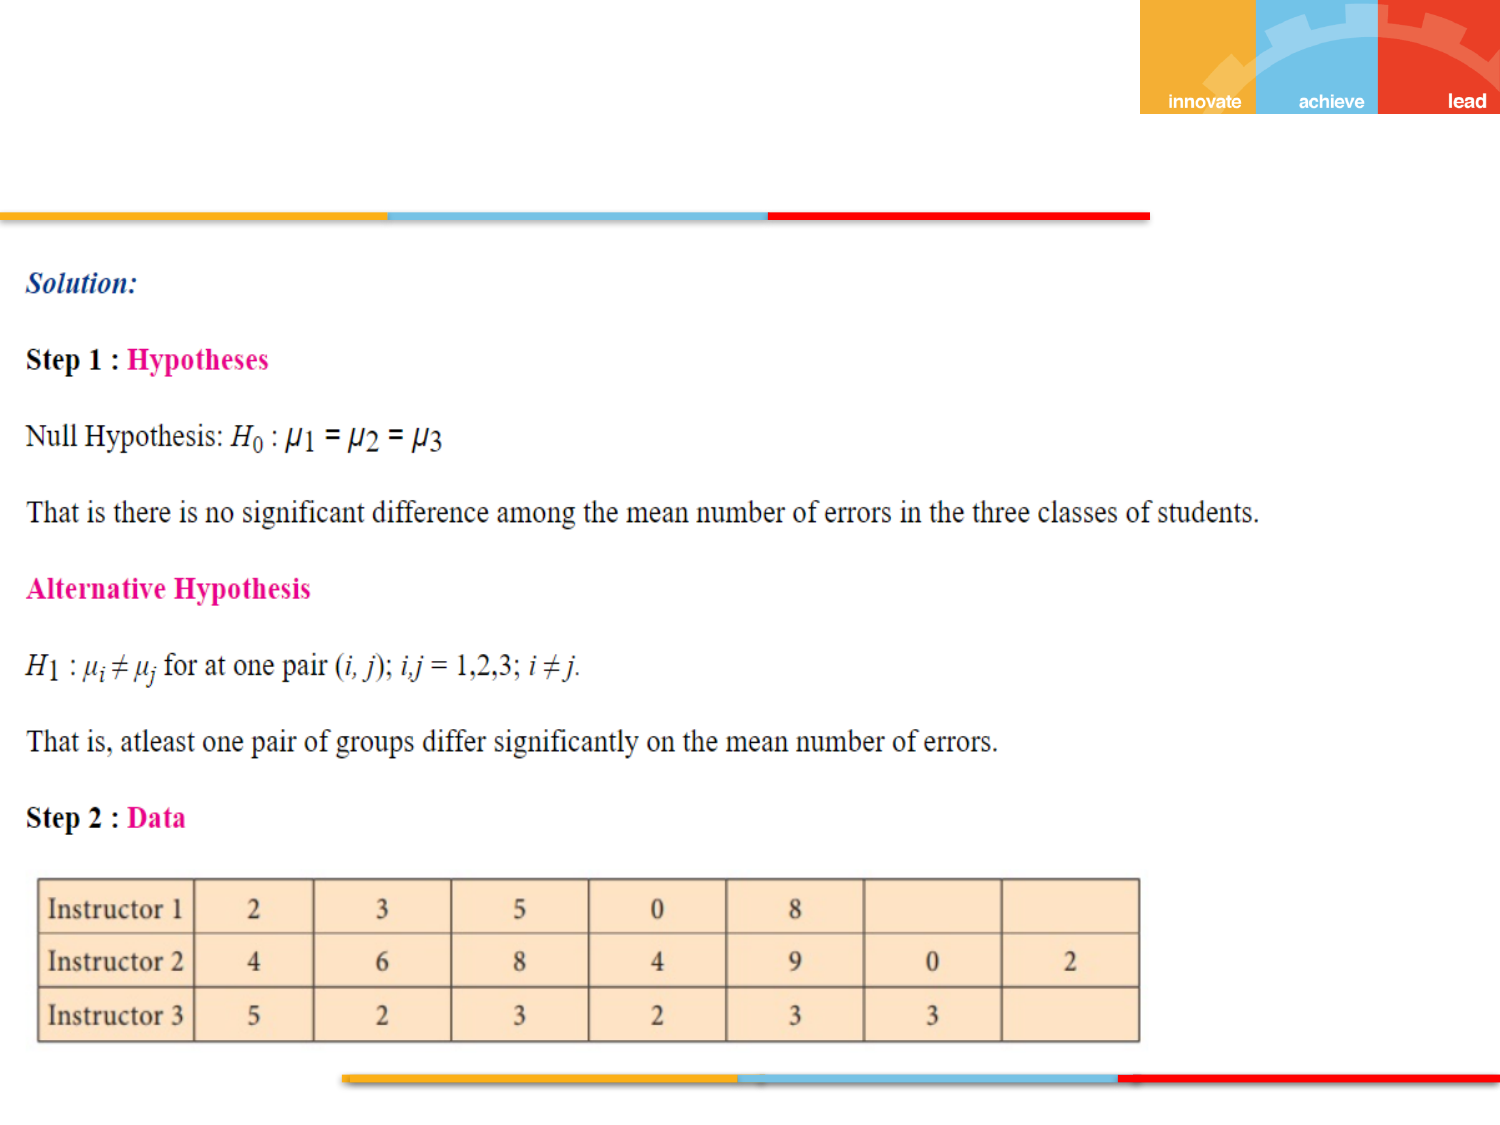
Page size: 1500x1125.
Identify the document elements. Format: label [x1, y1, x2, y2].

picture [0, 256, 1500, 1065]
picture [1140, 0, 1500, 114]
